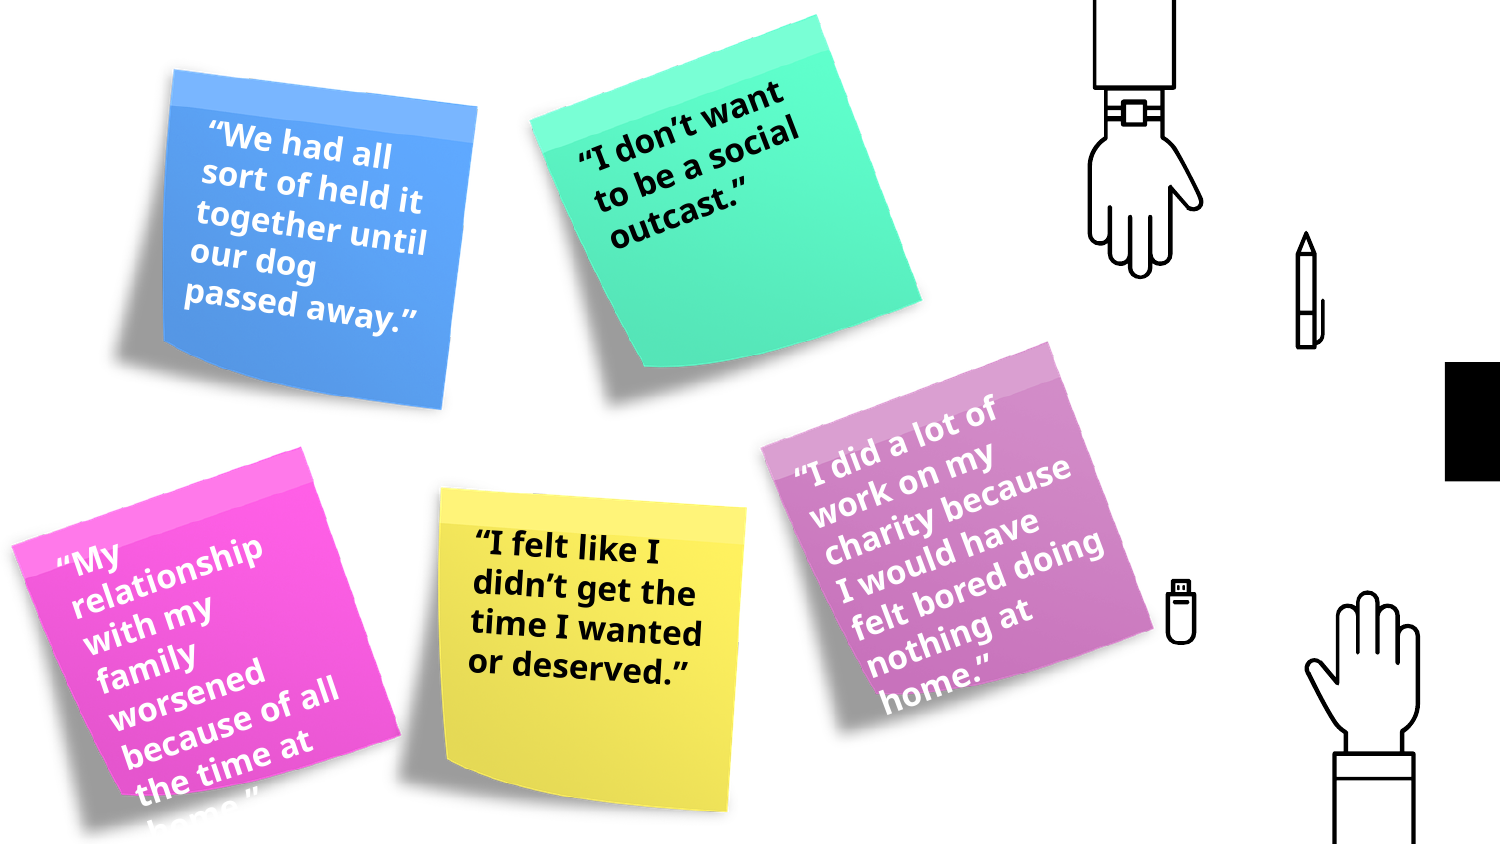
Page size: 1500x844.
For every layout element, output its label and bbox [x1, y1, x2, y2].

picture [0, 3, 1165, 844]
